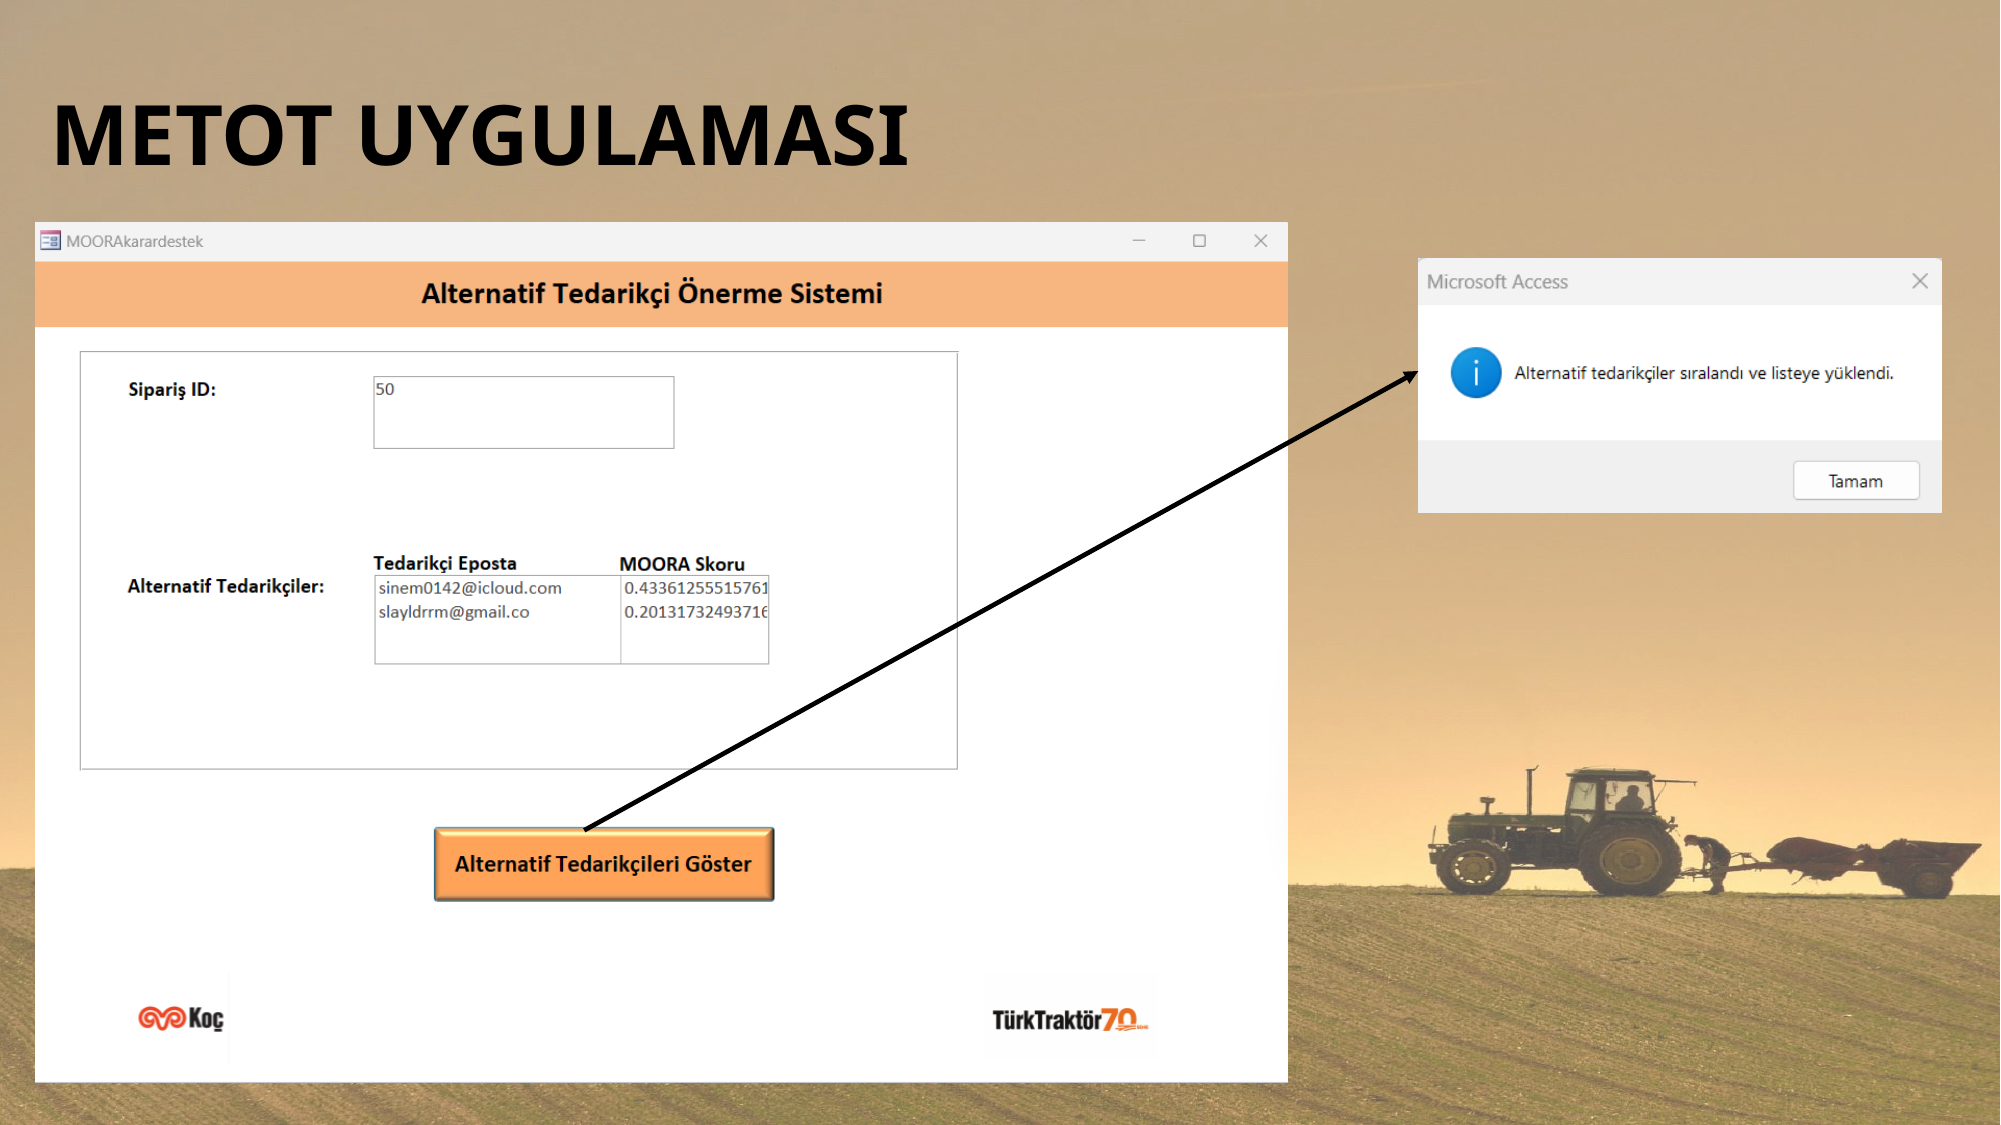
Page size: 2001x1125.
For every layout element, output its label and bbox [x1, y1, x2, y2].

text_box [584, 371, 1419, 831]
picture [0, 0, 2000, 1125]
